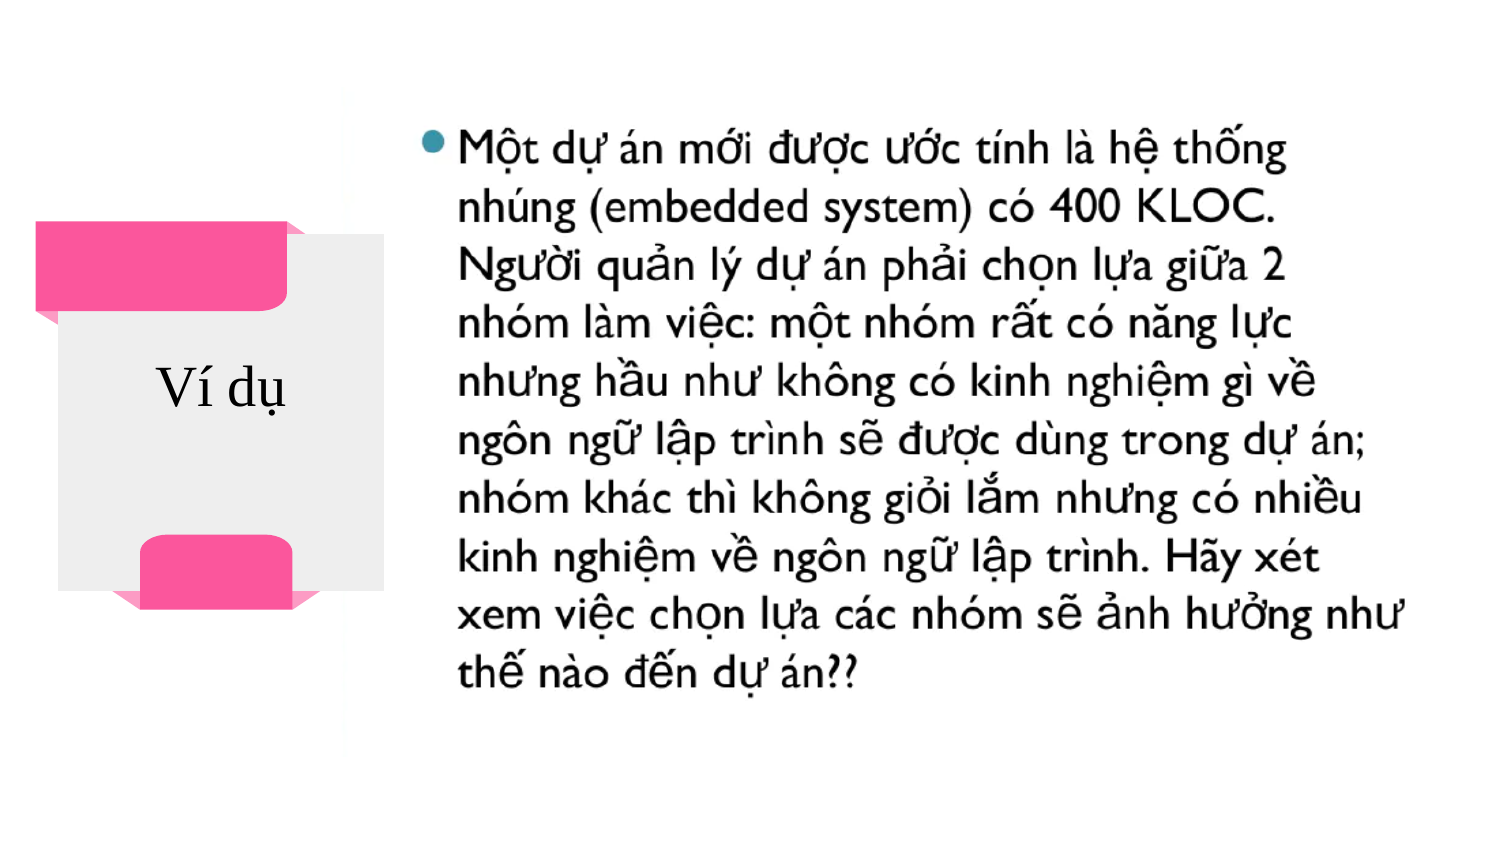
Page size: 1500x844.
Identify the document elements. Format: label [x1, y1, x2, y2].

text_box [35, 221, 384, 611]
picture [341, 87, 1441, 757]
